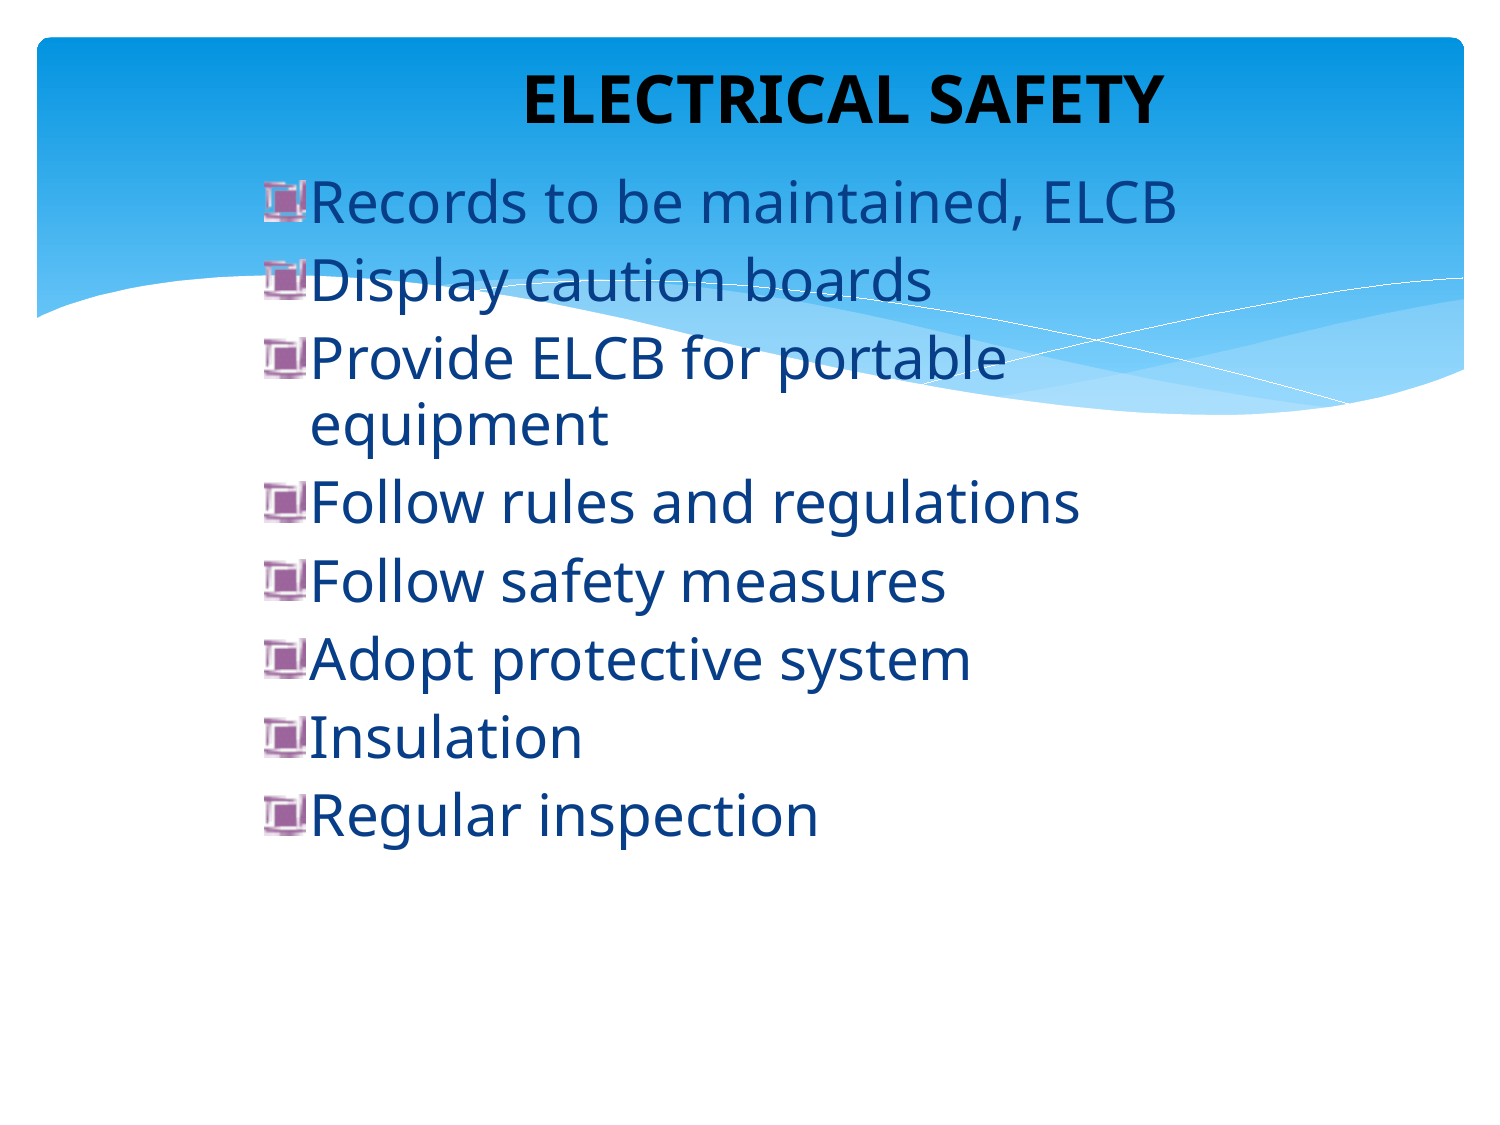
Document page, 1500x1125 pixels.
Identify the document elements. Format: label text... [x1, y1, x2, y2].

picture [264, 638, 306, 679]
list Records to be maintained, ELCB Display caution boards Provide ELCB for portable equipment Follow rules and regulations Follow safety measures Adopt protective system Insulation Regular inspection [249, 162, 1285, 1050]
picture [264, 716, 306, 758]
picture [264, 180, 306, 222]
picture [264, 259, 306, 300]
picture [264, 559, 306, 601]
picture [264, 794, 306, 836]
picture [264, 337, 306, 379]
text_box ELECTRICAL SAFETY [199, 24, 1475, 144]
picture [264, 481, 306, 523]
